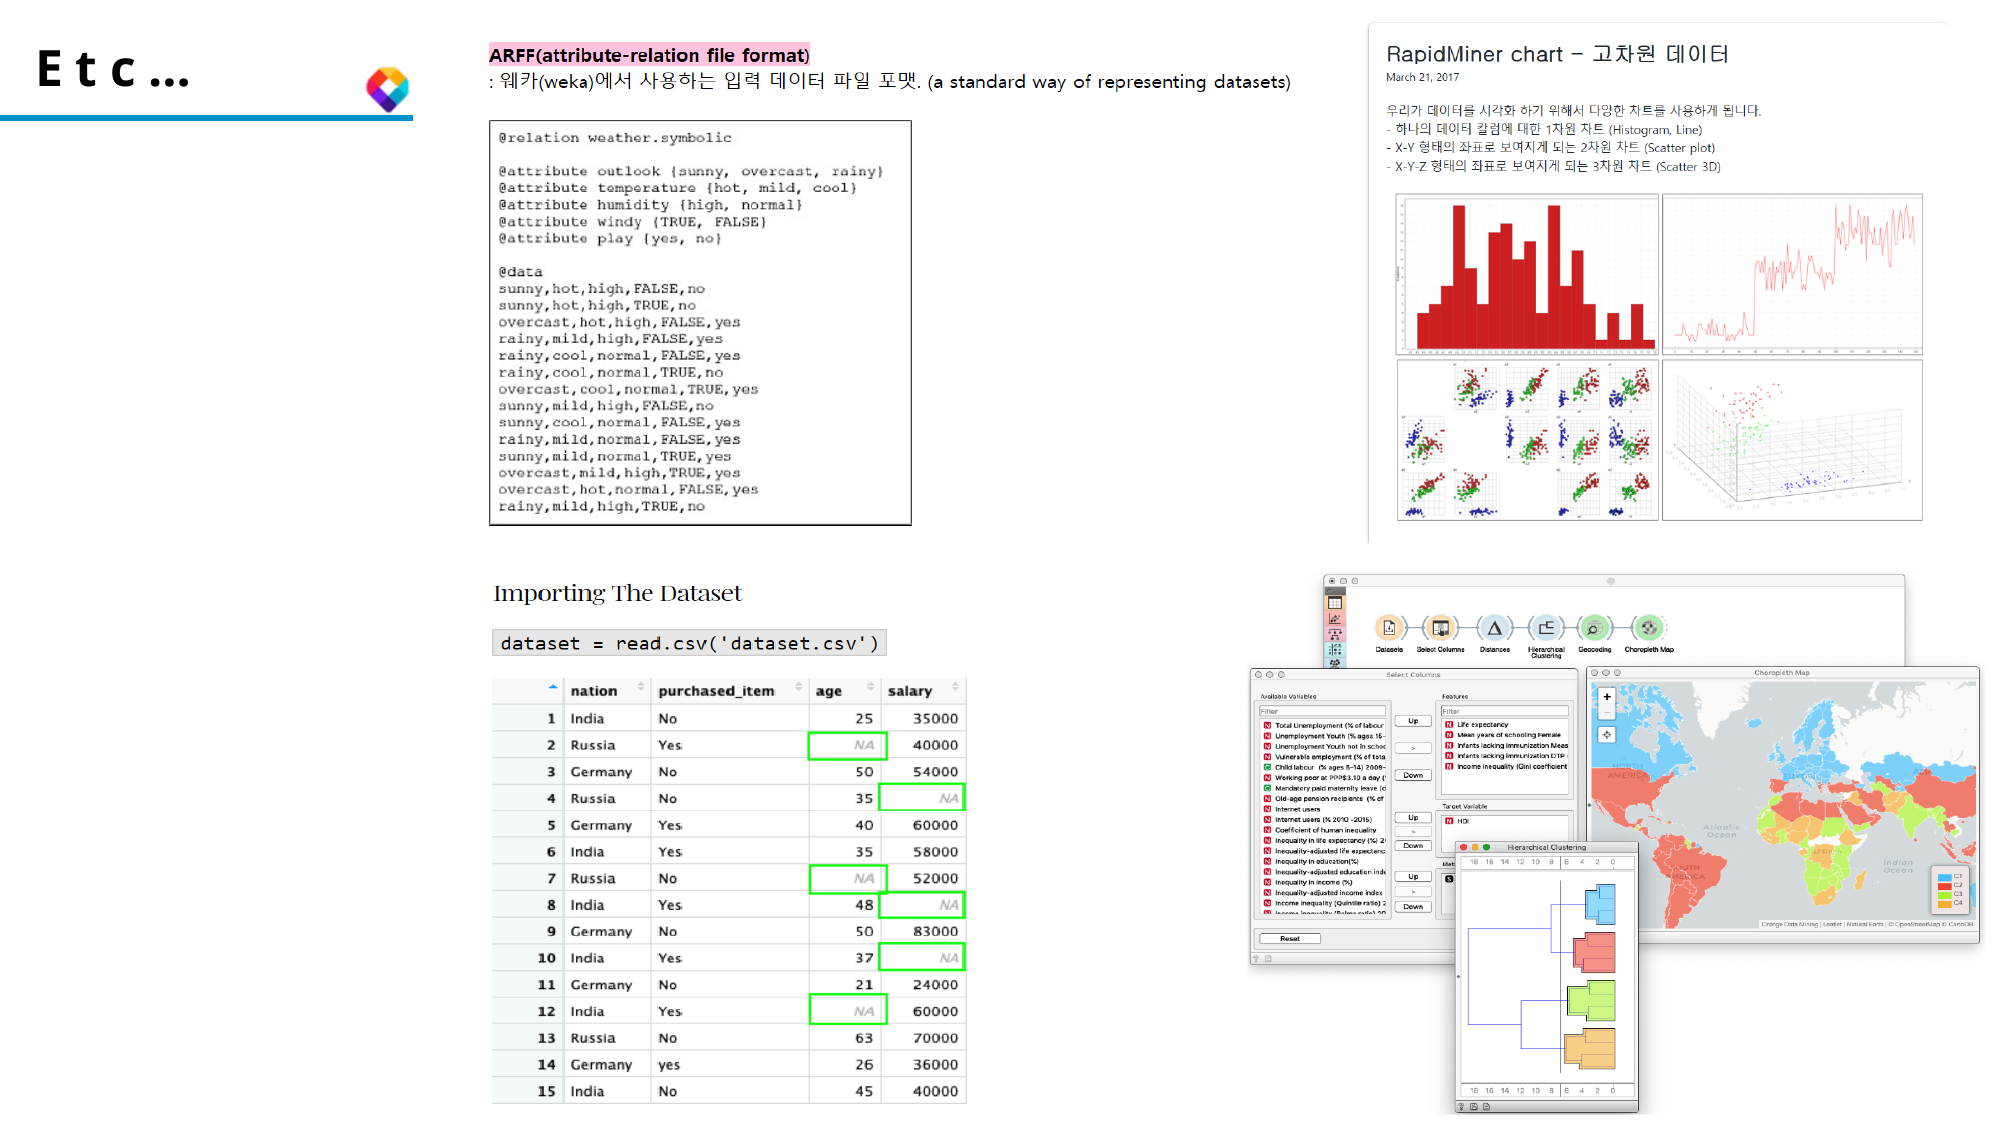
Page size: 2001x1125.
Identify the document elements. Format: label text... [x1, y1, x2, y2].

text_box Etc… [20, 22, 774, 119]
picture [470, 23, 1313, 543]
picture [359, 62, 414, 114]
picture [470, 562, 1010, 1122]
picture [1229, 560, 1987, 1124]
picture [1366, 22, 1947, 543]
